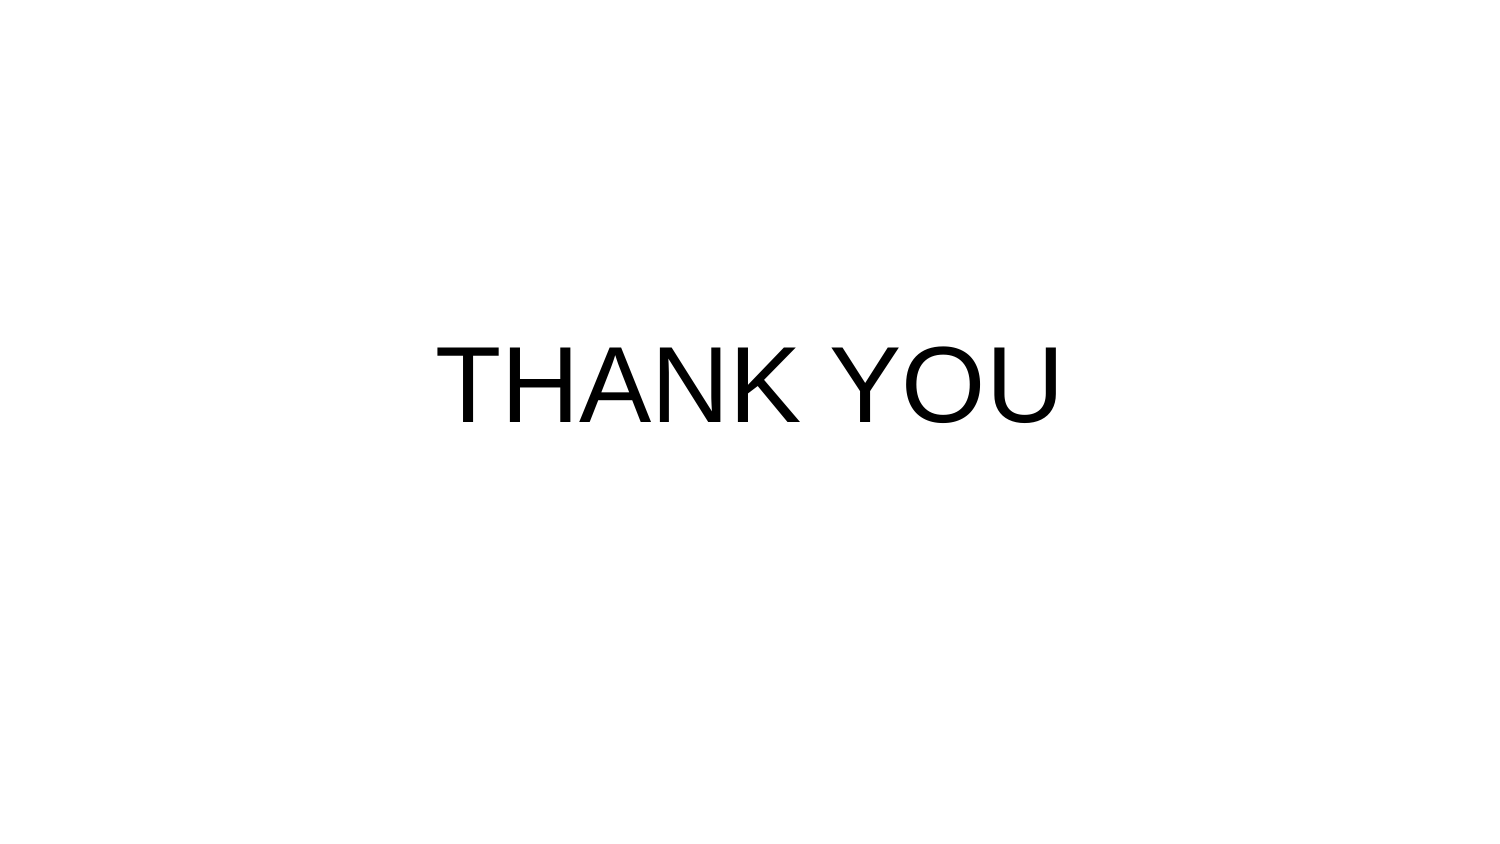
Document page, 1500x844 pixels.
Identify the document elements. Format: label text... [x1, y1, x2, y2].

title THANK YOU [51, 122, 1449, 459]
